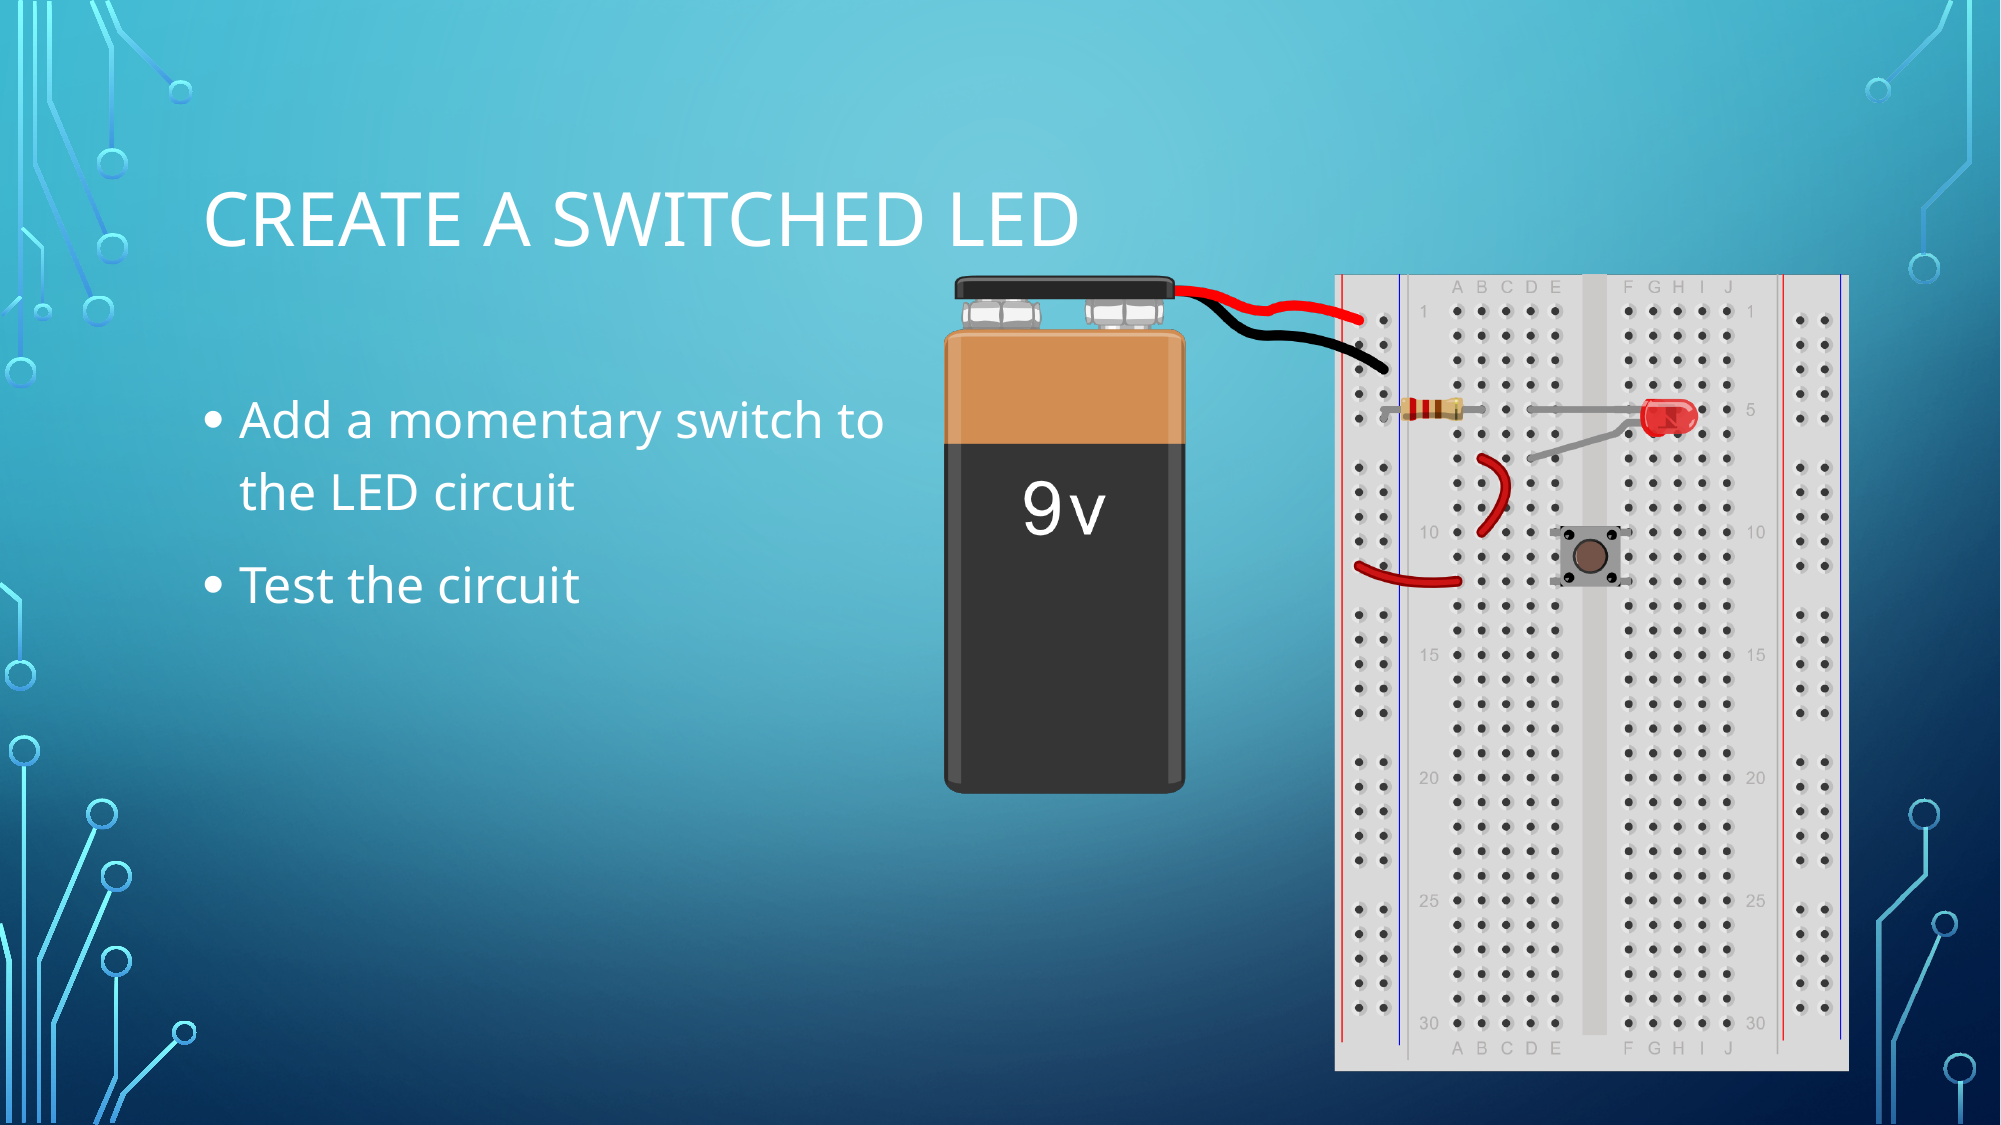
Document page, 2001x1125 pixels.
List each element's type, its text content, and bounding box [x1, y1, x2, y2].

picture [943, 273, 1850, 1072]
title Create a switched led [187, 101, 1813, 344]
list Add a momentary switch to the LED circuit Test the circuit [187, 369, 943, 950]
